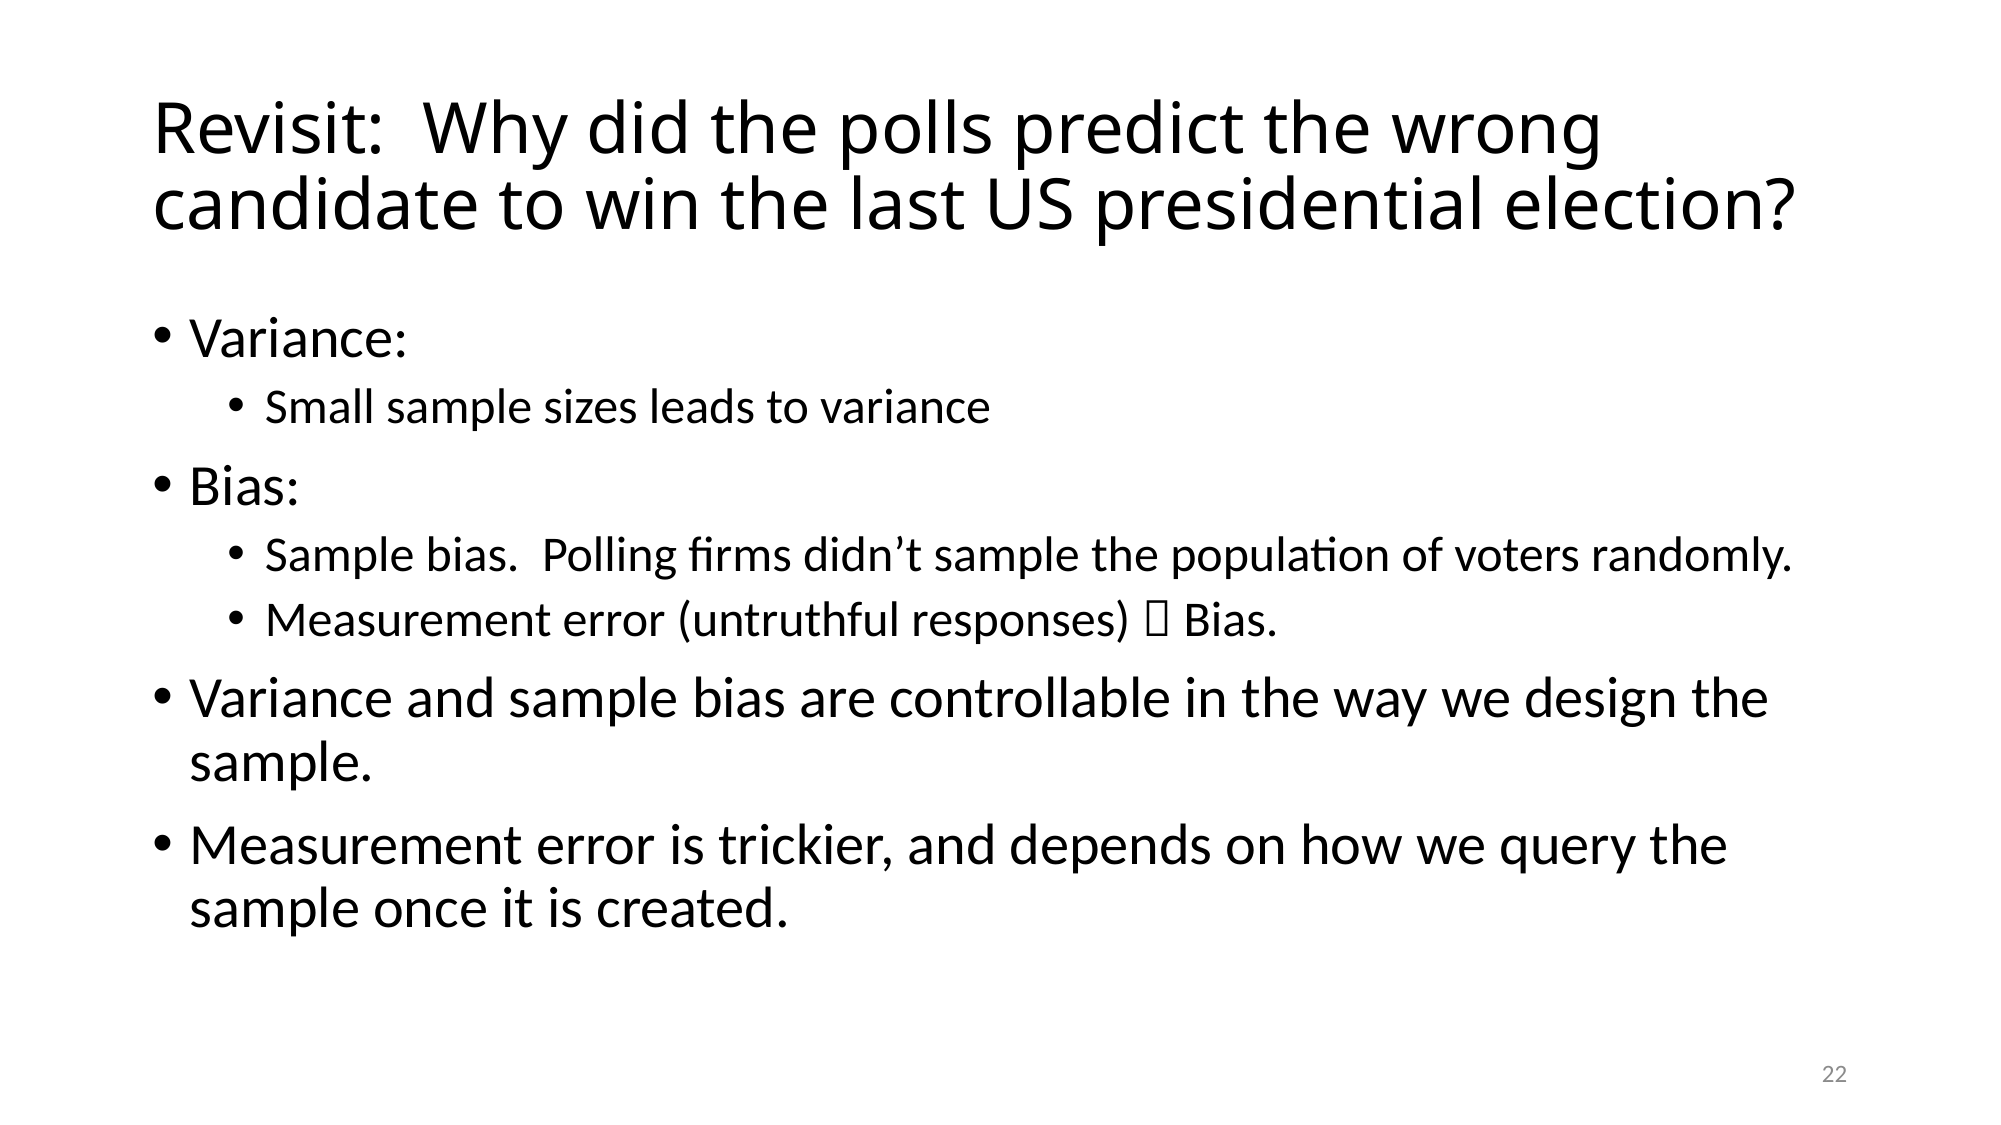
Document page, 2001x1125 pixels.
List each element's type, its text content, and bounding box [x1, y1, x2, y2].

title Revisit: Why did the polls predict the wrong candidate to win the last US presidential election? [137, 59, 1863, 278]
slide_number 22 [1412, 1042, 1863, 1103]
list Variance: Small sample sizes leads to variance Bias: Sample bias. Polling firms didn’t sample the population of voters randomly. Measurement error (untruthful responses)  Bias. Variance and sample bias are controllable in the way we design the sample. Measurement error is trickier, and depends on how we query the sample once it is created. [137, 299, 1863, 1014]
